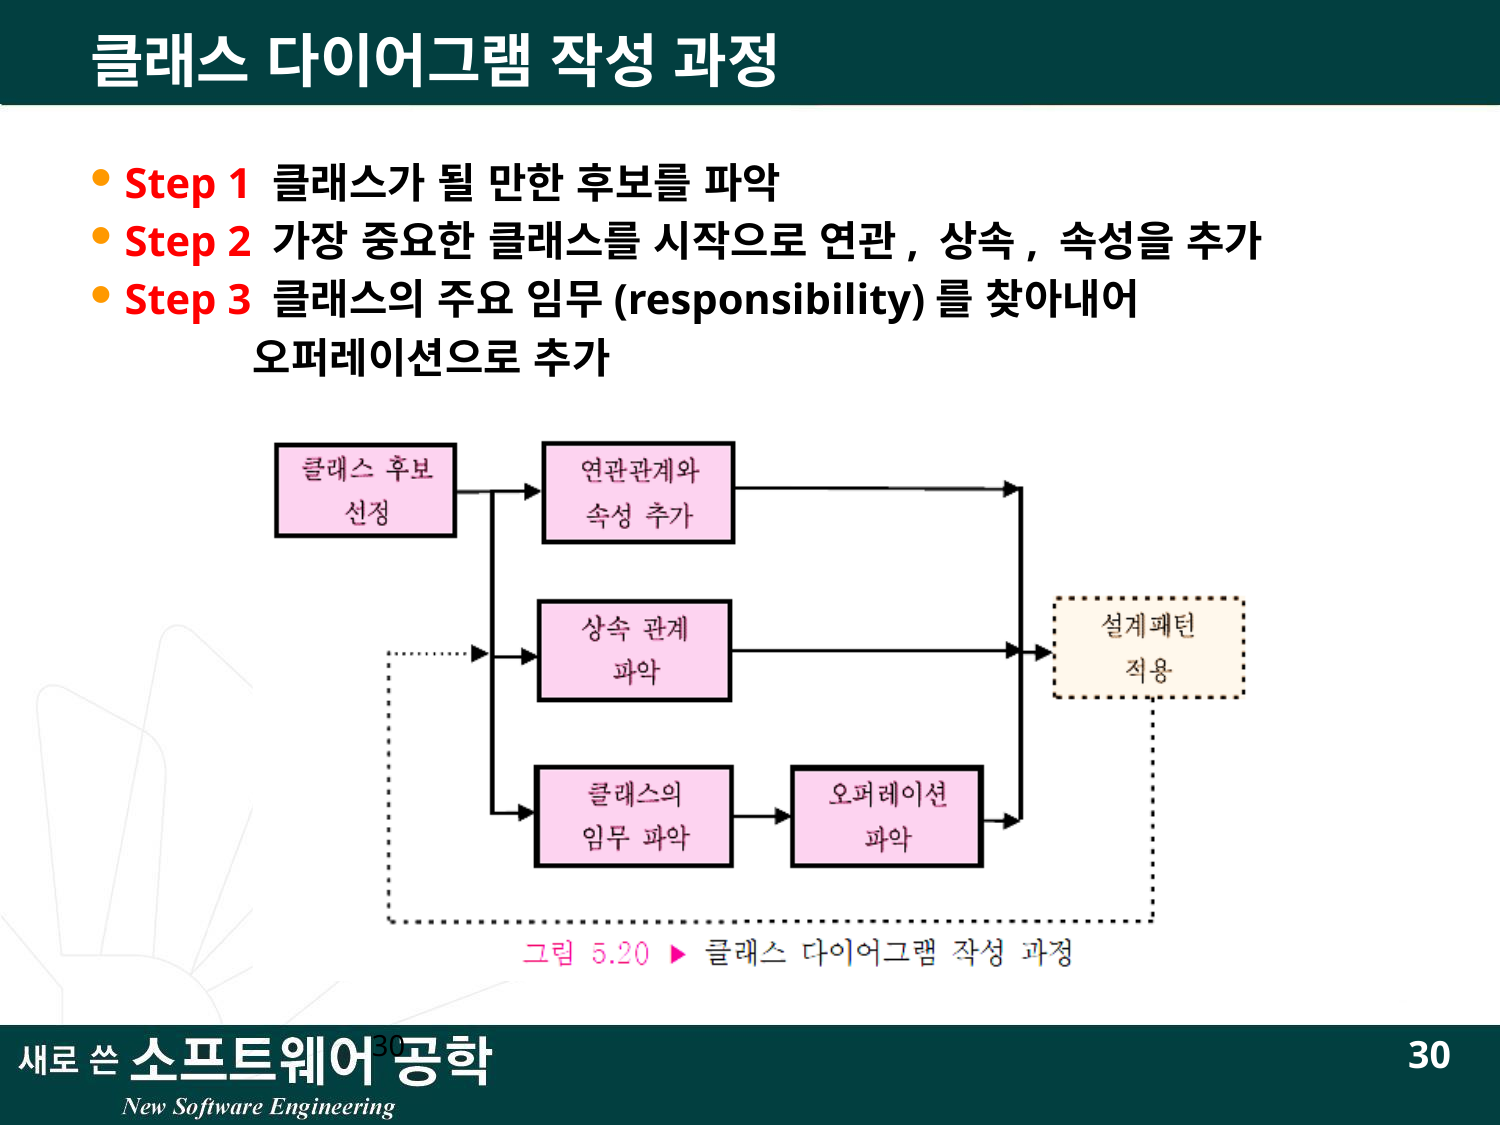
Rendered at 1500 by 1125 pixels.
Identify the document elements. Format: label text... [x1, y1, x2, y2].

picture [0, 0, 1500, 1125]
slide_number 30 [70, 1019, 421, 1098]
title 클래스 다이어그램 작성 과정 [74, 13, 1426, 106]
list Step 1 클래스가 될 만한 후보를 파악 Step 2 가장 중요한 클래스를 시작으로 연관, 상속, 속성을 추가 Step 3 클래스의 주요 임무(responsibility)를 찾아내어 오퍼레이션으로 추가 [74, 148, 1426, 1006]
